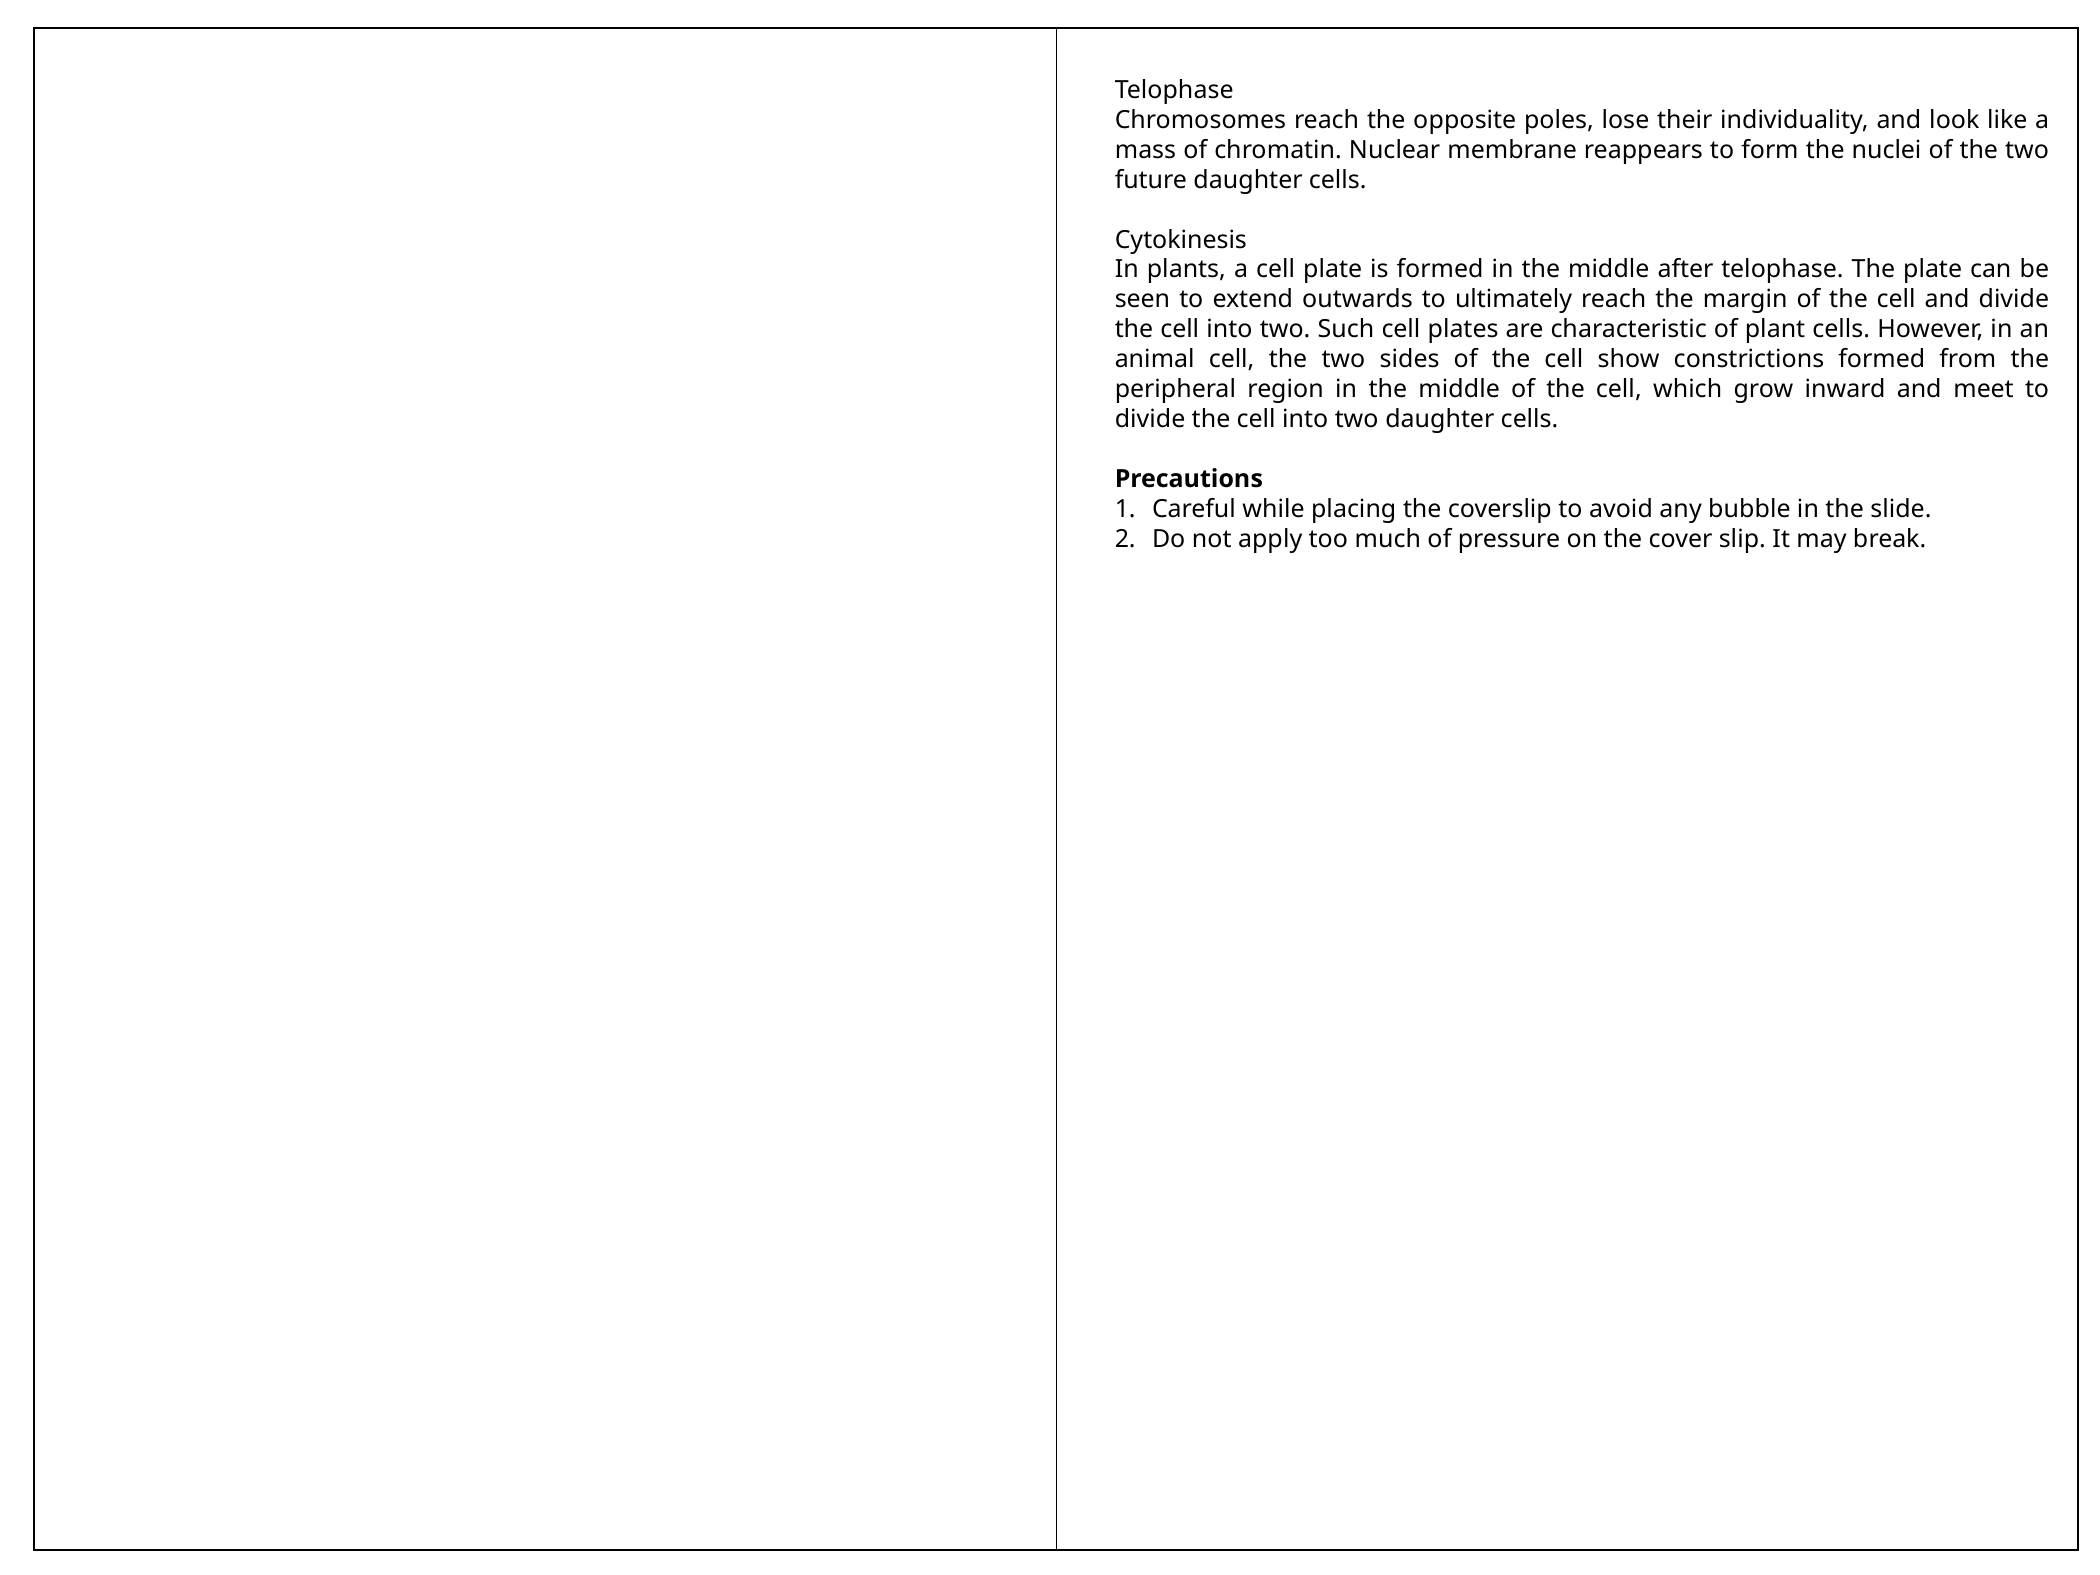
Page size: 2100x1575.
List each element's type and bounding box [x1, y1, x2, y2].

text_box [34, 28, 2079, 1550]
